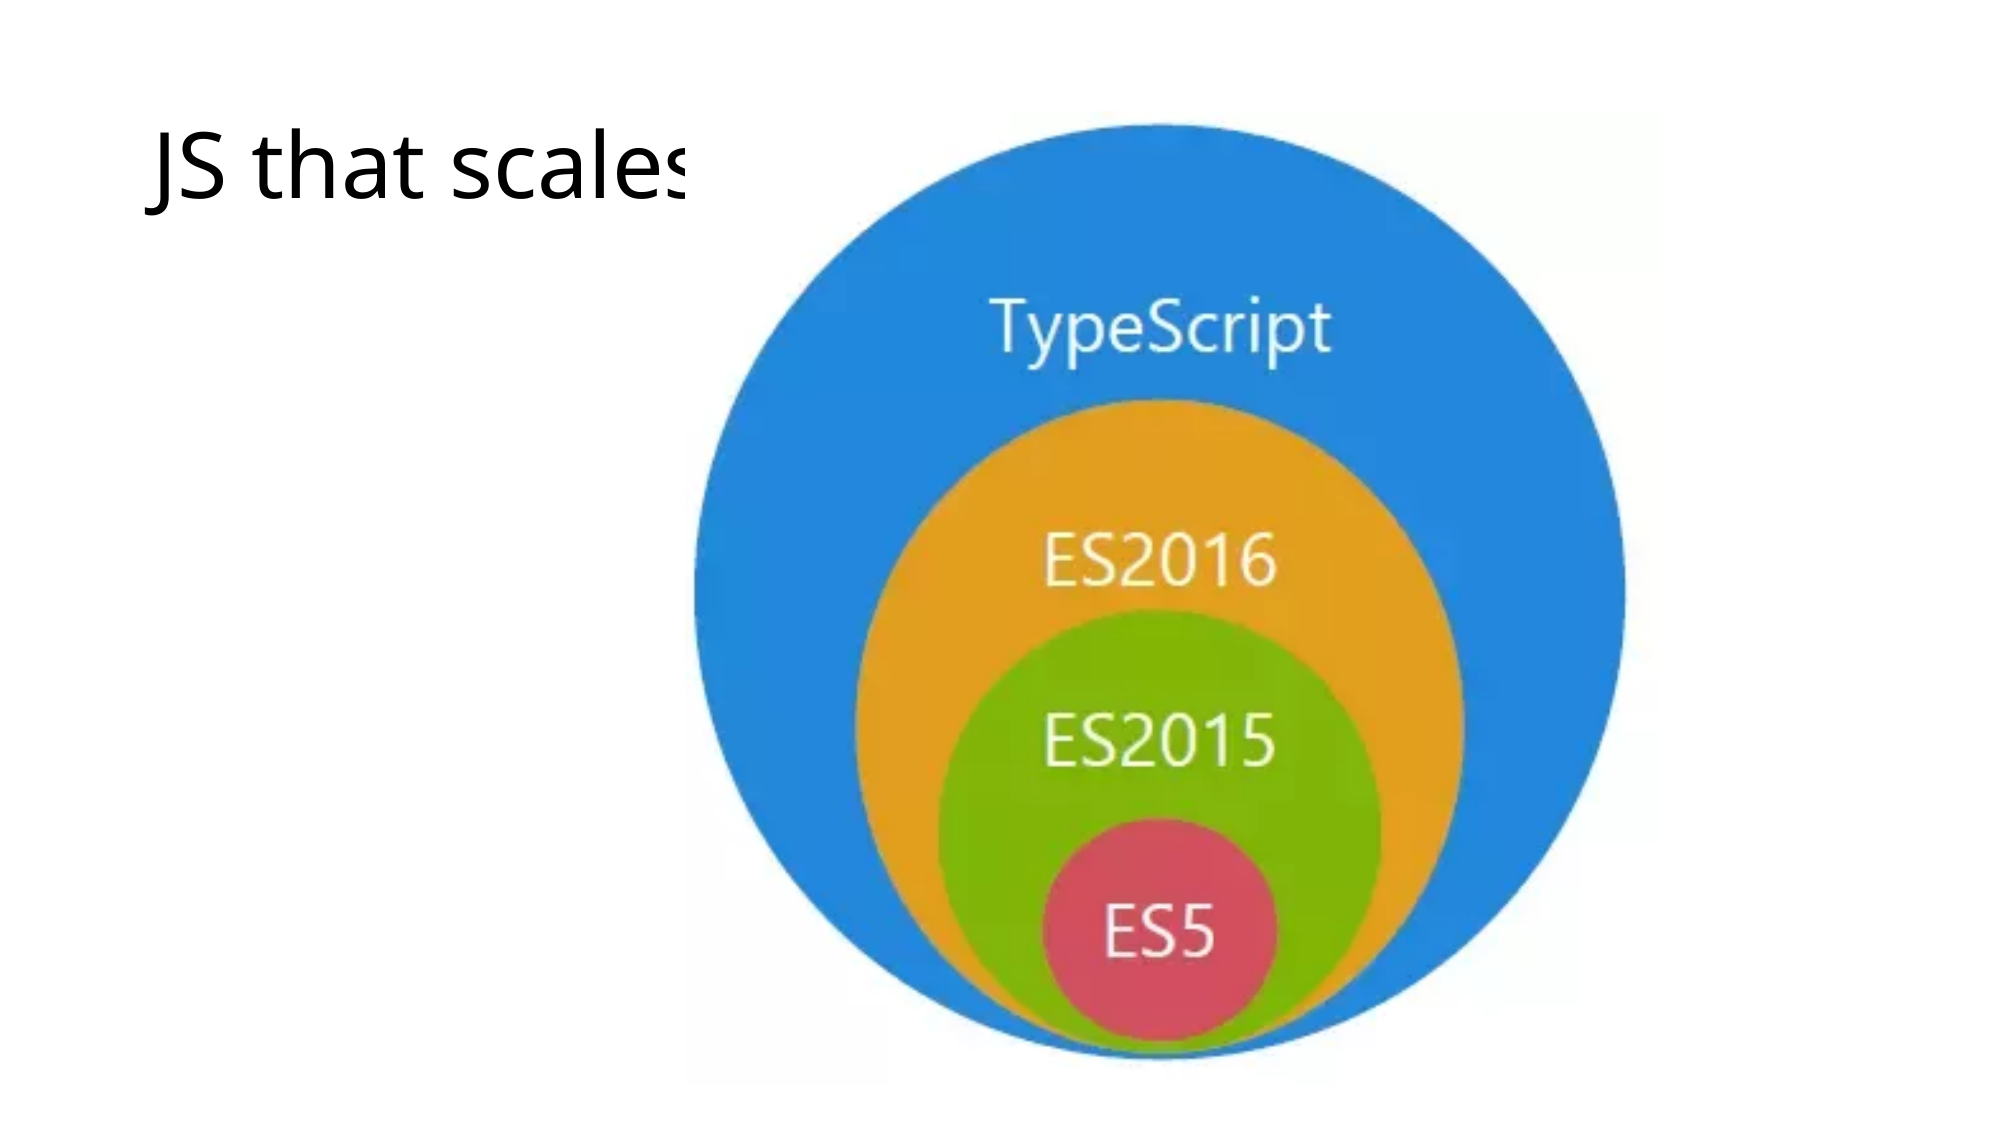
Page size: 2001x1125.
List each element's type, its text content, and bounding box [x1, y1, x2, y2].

title JS that scales [137, 59, 1863, 278]
picture [685, 111, 1659, 1085]
